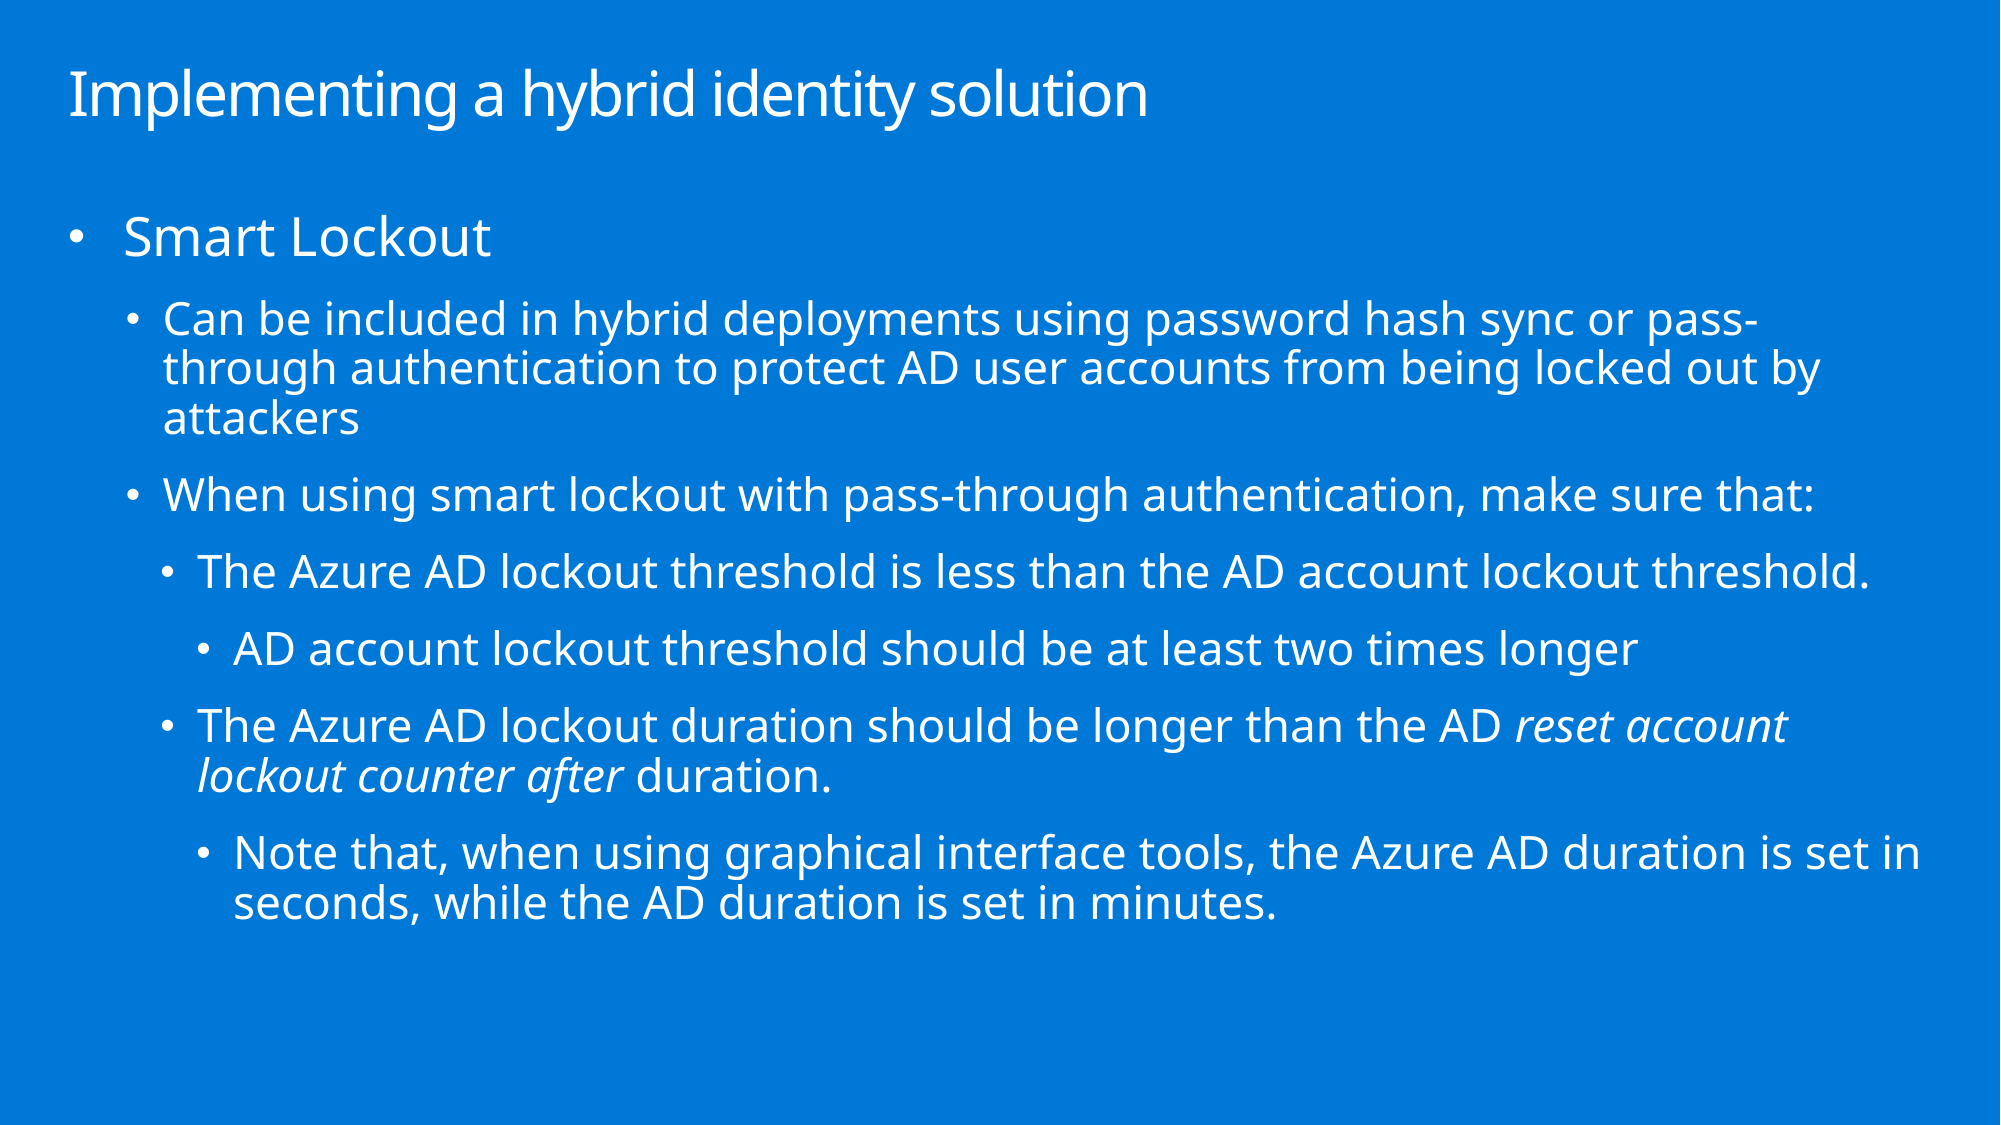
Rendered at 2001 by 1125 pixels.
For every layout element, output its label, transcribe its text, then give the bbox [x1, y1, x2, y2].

title Implementing a hybrid identity solution [44, 47, 1957, 196]
list Smart Lockout Can be included in hybrid deployments using password hash sync or pass-through authentication to protect AD user accounts from being locked out by attackers When using smart lockout with pass-through authentication, make sure that: The Azure AD lockout threshold is less than the AD account lockout threshold. AD account lockout threshold should be at least two times longer The Azure AD lockout duration should be longer than the AD reset account lockout counter after duration. Note that, when using graphical interface tools, the Azure AD duration is set in seconds, while the AD duration is set in minutes. [44, 196, 1956, 1125]
